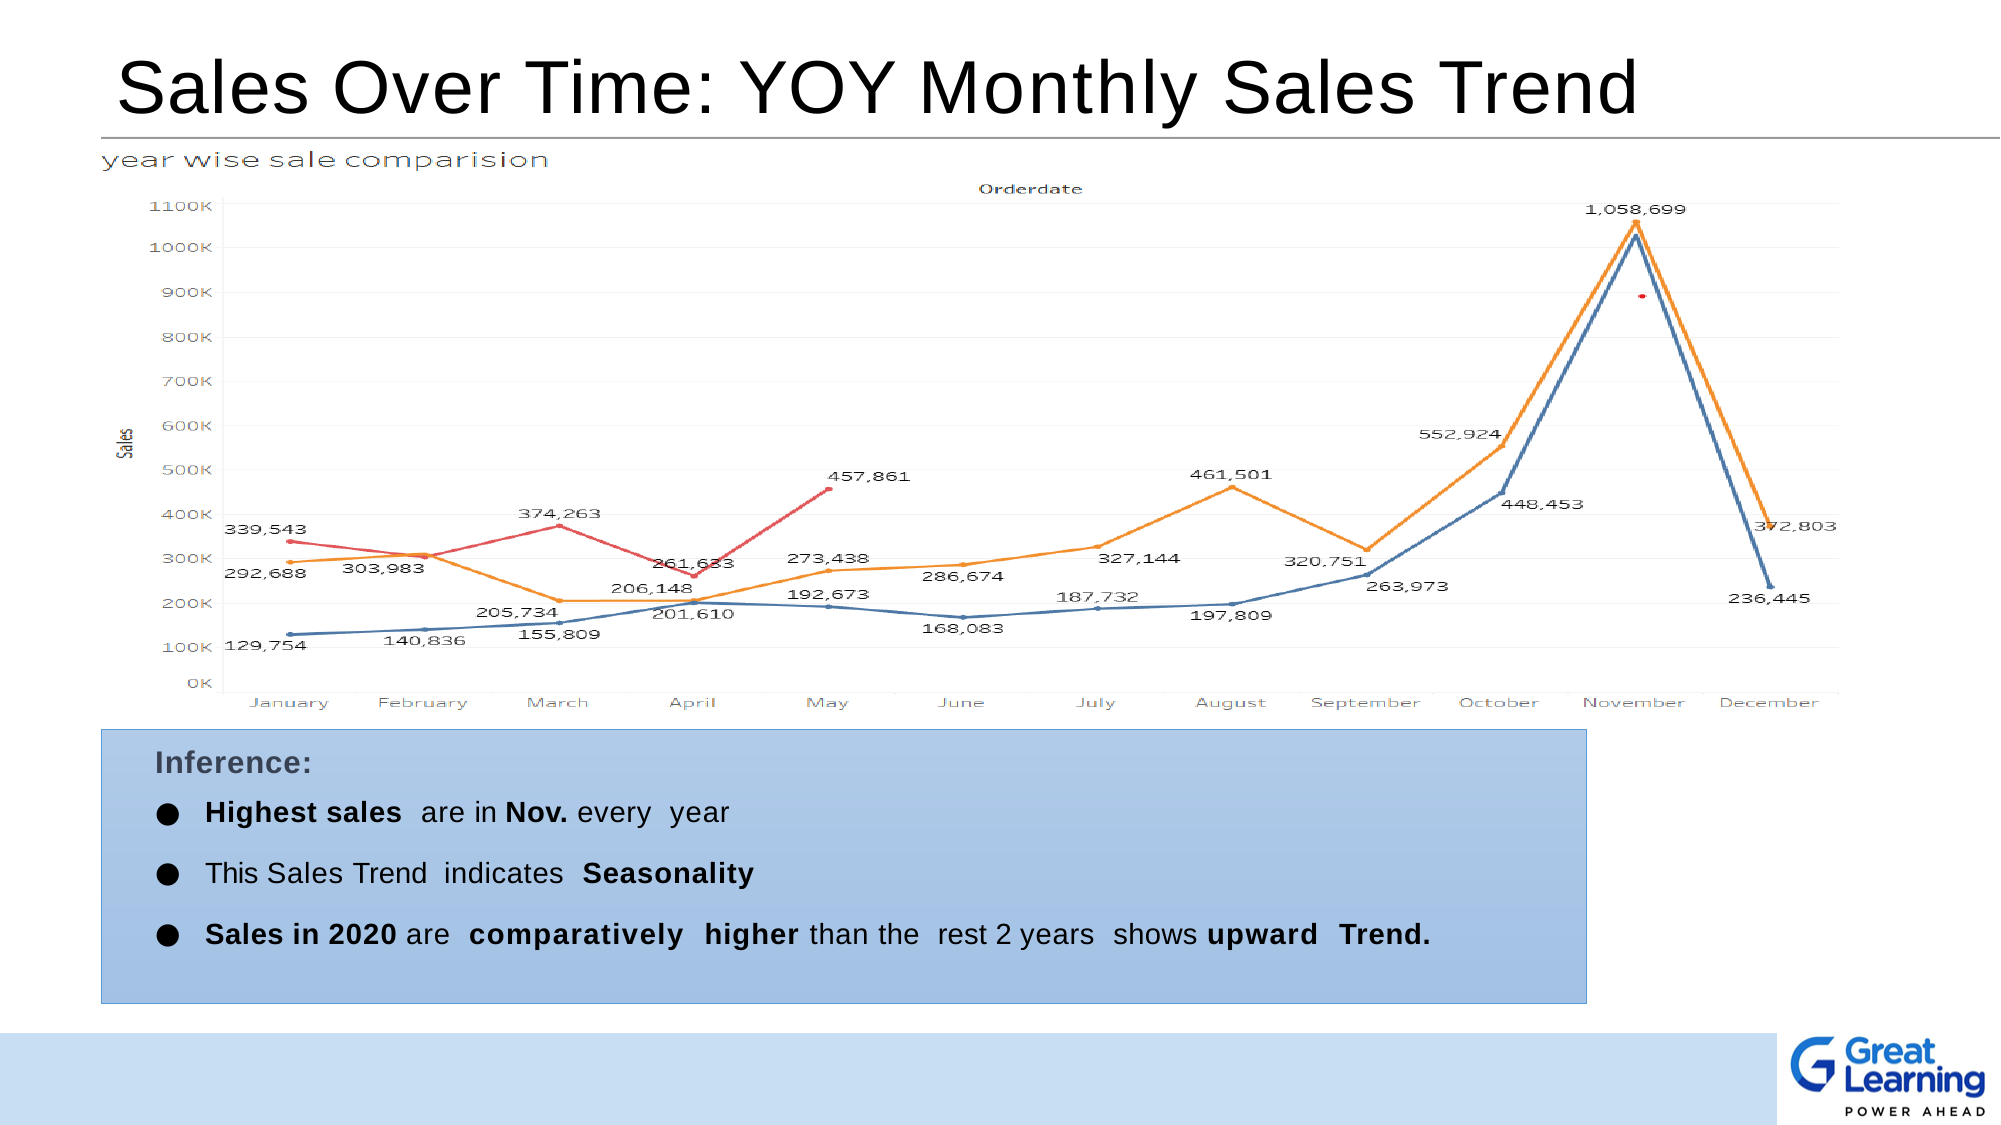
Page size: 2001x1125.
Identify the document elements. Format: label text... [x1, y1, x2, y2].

picture [0, 1025, 2000, 1125]
title Sales Over Time: YOY Monthly Sales Trend [101, 40, 1827, 136]
list Inference: Highest sales are in Nov. every year This Sales Trend indicates Seasonality Sales in 2020 are comparatively higher than the rest 2 years shows upward Trend. [101, 729, 1587, 1004]
picture [88, 140, 1839, 715]
